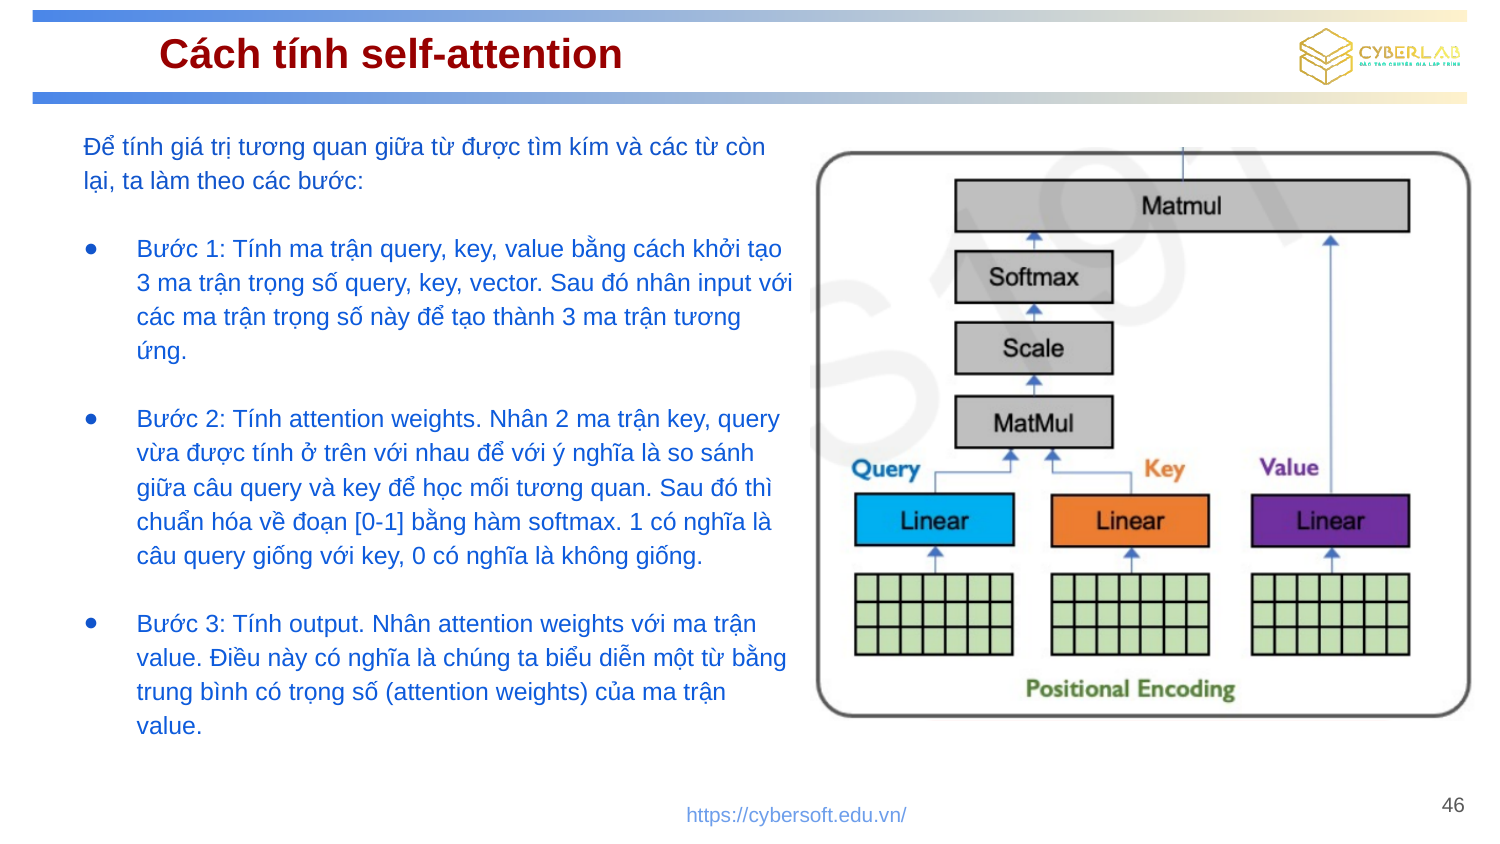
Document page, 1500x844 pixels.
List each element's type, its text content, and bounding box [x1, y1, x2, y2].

list Để tính giá trị tương quan giữa từ được tìm kím và các từ còn lại, ta làm theo các bước: Bước 1: Tính ma trận query, key, value bằng cách khởi tạo 3 ma trận trọng số query, key, vector. Sau đó nhân input với các ma trận trọng số này để tạo thành 3 ma trận tương ứng. Bước 2: Tính attention weights. Nhân 2 ma trận key, query vừa được tính ở trên với nhau để với ý nghĩa là so sánh giữa câu query và key để học mối tương quan. Sau đó thì chuẩn hóa về đoạn [0-1] bằng hàm softmax. 1 có nghĩa là câu query giống với key, 0 có nghĩa là không giống. Bước 3: Tính output. Nhân attention weights với ma trận value. Điều này có nghĩa là chúng ta biểu diễn một từ bằng trung bình có trọng số (attention weights) của ma trận value. [51, 111, 813, 758]
picture [1449, 28, 1468, 85]
title Cách tính self-attention [144, 12, 1449, 93]
slide_number 46 [1389, 782, 1480, 830]
picture [810, 147, 1481, 721]
